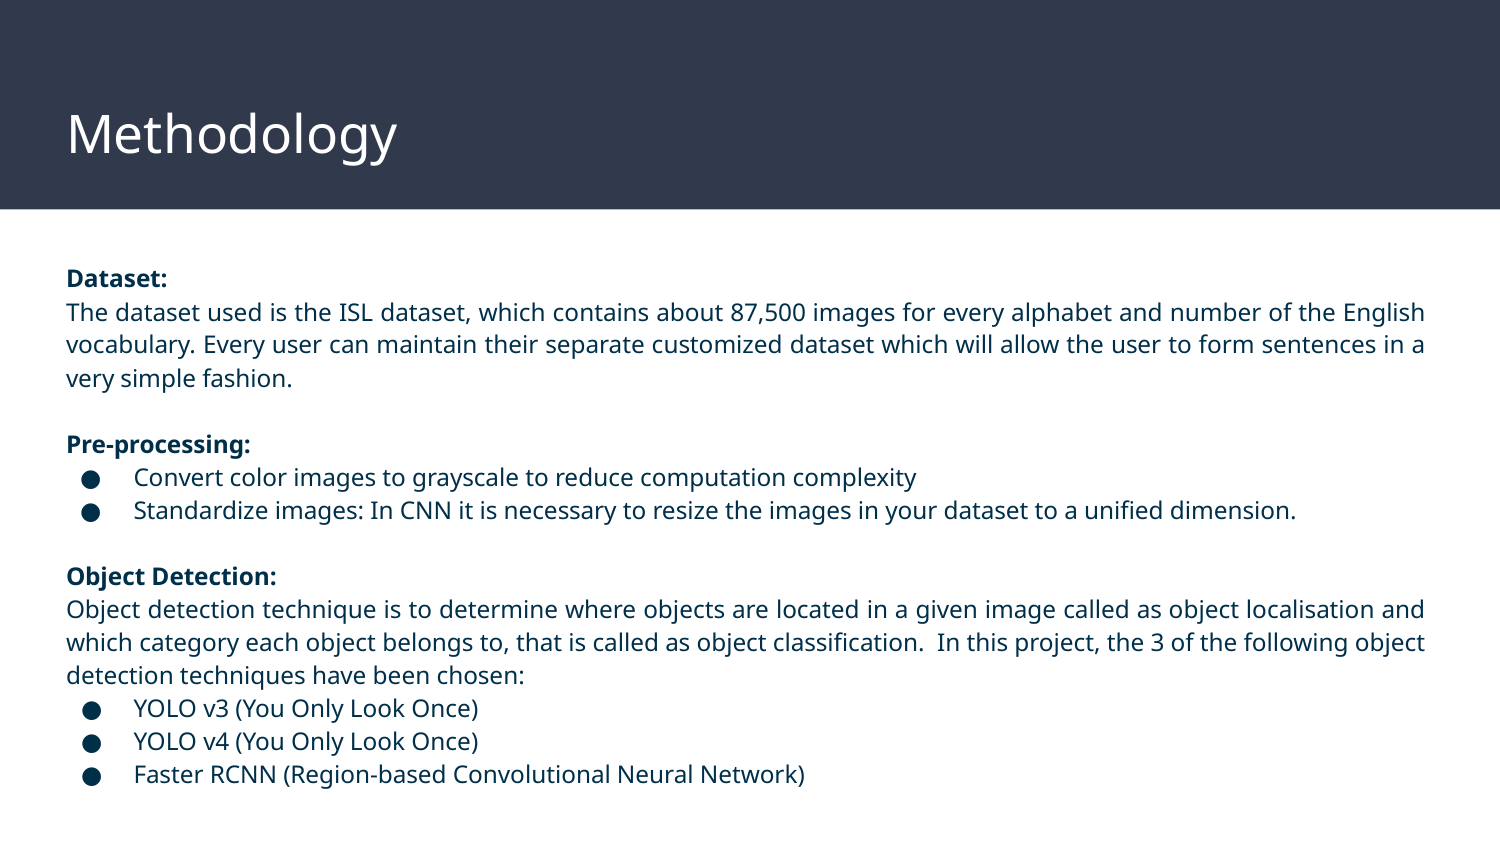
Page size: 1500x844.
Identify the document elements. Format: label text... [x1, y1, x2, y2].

list Dataset: The dataset used is the ISL dataset, which contains about 87,500 images for every alphabet and number of the English vocabulary. Every user can maintain their separate customized dataset which will allow the user to form sentences in a very simple fashion. Pre-processing: Convert color images to grayscale to reduce computation complexity Standardize images: In CNN it is necessary to resize the images in your dataset to a unified dimension. Object Detection: Object detection technique is to determine where objects are located in a given image called as object localisation and which category each object belongs to, that is called as object classification. In this project, the 3 of the following object detection techniques have been chosen: YOLO v3 (You Only Look Once) YOLO v4 (You Only Look Once) Faster RCNN (Region-based Convolutional Neural Network) [51, 247, 1441, 811]
title Methodology [51, 82, 1449, 185]
